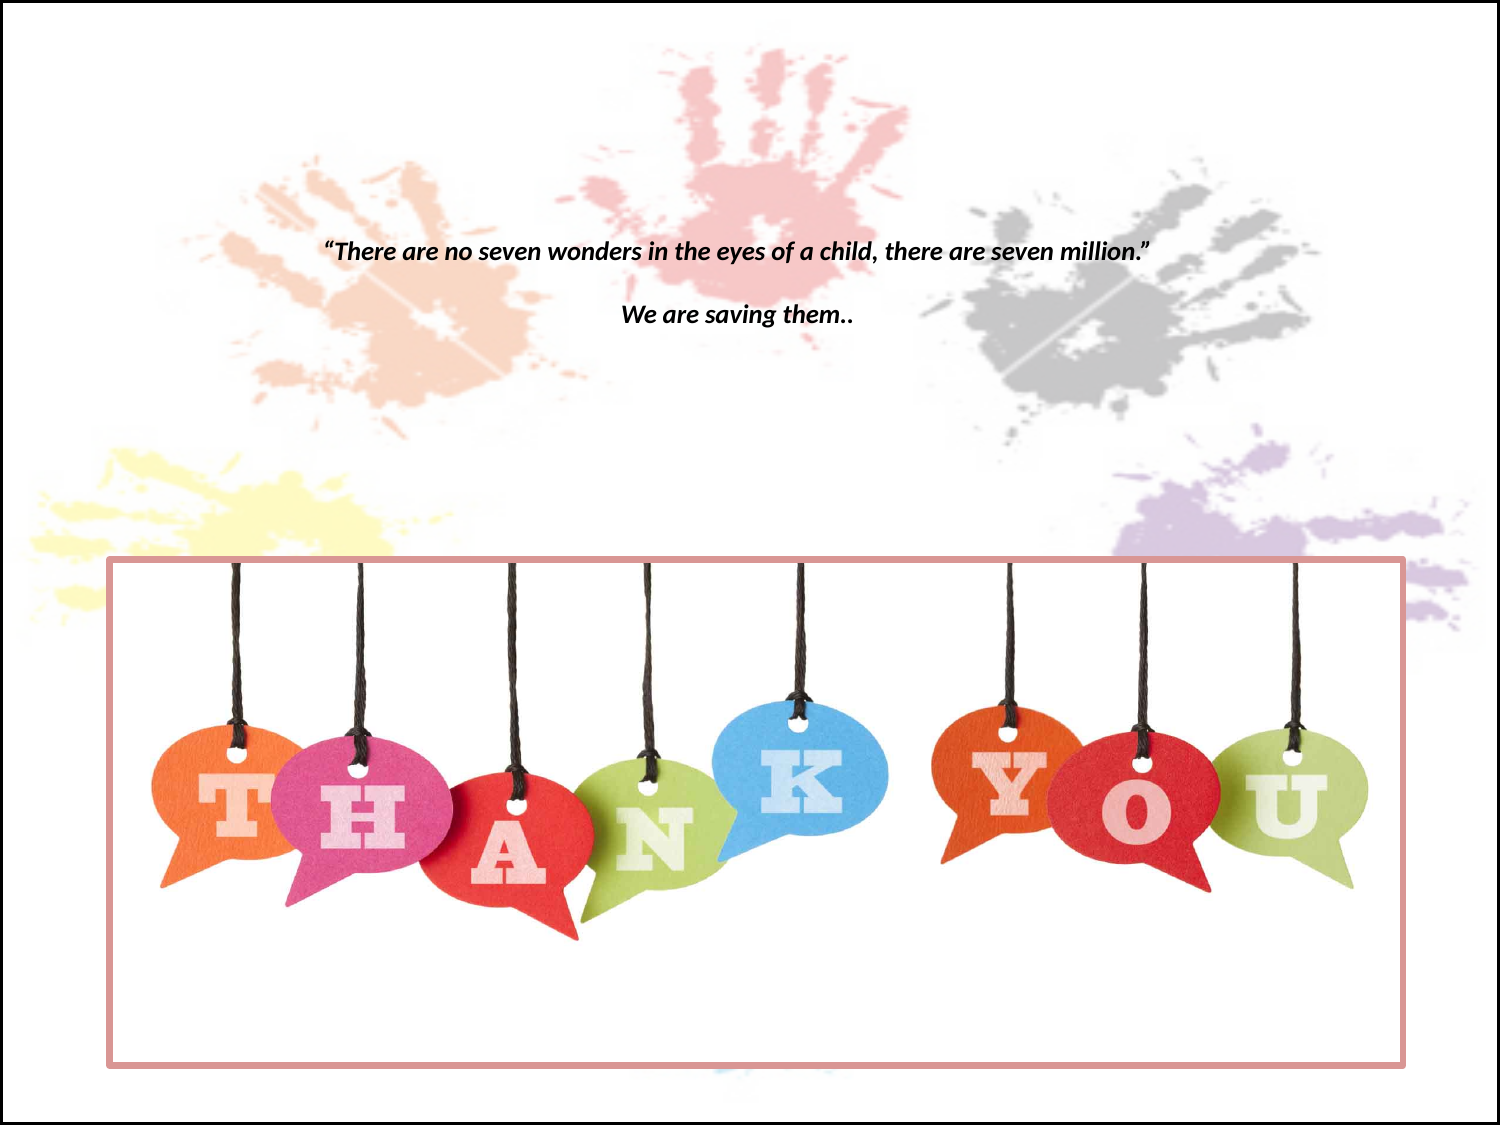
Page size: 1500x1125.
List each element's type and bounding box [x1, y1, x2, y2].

text_box [0, 0, 1500, 1125]
list [112, 562, 1401, 1063]
